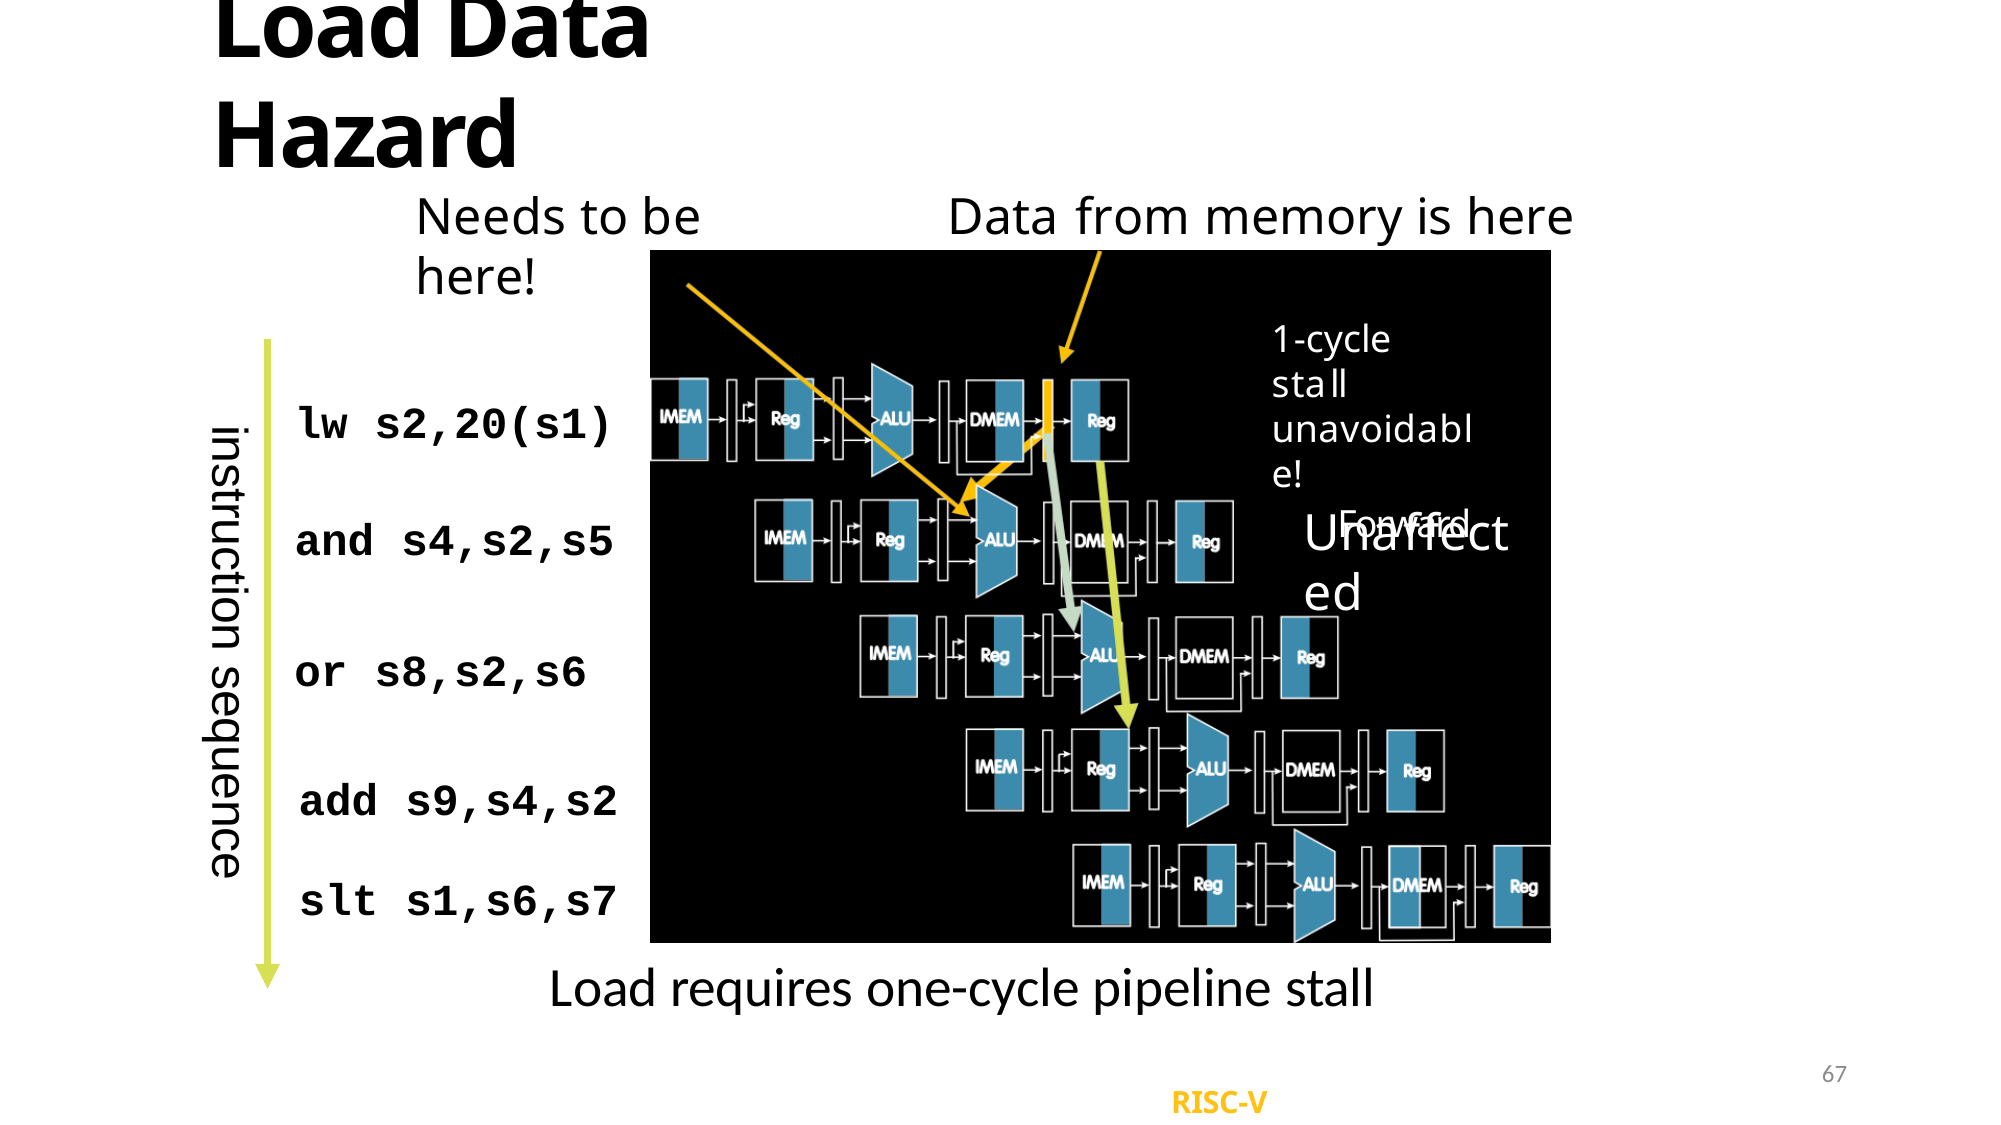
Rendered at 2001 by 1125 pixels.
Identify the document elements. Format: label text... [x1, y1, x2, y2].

text_box lw s2,20(s1) [291, 390, 618, 447]
text_box RISC-V (60) [1168, 1081, 1339, 1120]
text_box slt s1,s6,s7 Load requires one-cycle pipeline stall [295, 876, 1386, 1018]
title Load Data Hazard [209, 0, 873, 187]
text_box Data from memory is here [944, 182, 1603, 246]
picture [650, 249, 1552, 943]
slide_number 67 [1412, 1042, 1863, 1103]
text_box or s8,s2,s6 add s9,s4,s2 [291, 639, 622, 824]
text_box Needs to be here! [412, 182, 770, 306]
text_box instruction sequence [201, 422, 255, 886]
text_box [255, 338, 281, 989]
text_box and s4,s2,s5 [291, 508, 618, 565]
